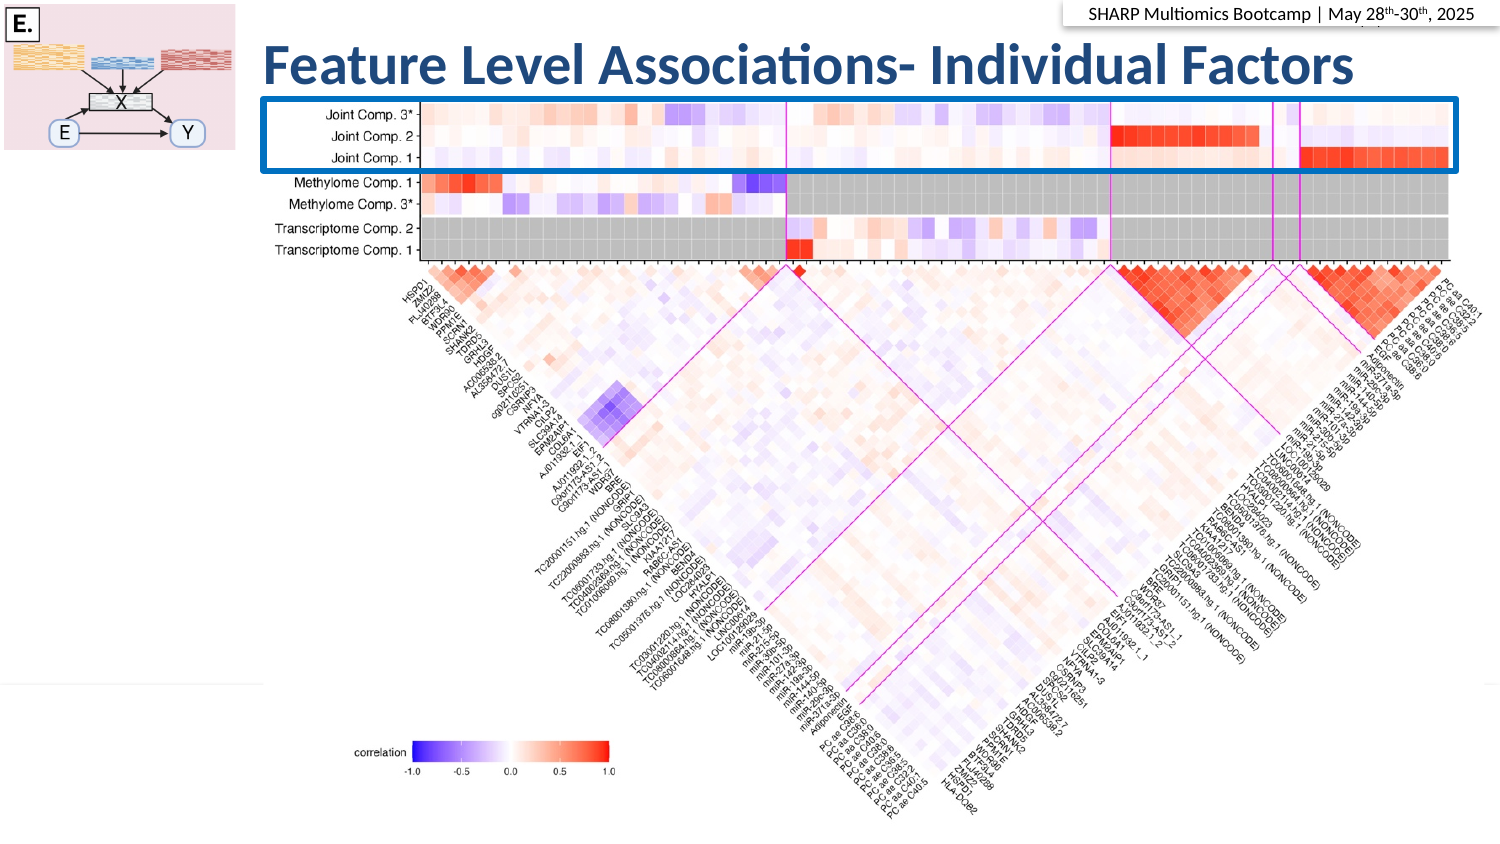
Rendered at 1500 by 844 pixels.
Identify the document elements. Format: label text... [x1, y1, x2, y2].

text_box Feature Level Associations- Individual Factors [249, 18, 1471, 105]
picture [3, 4, 236, 151]
picture [263, 98, 1485, 826]
